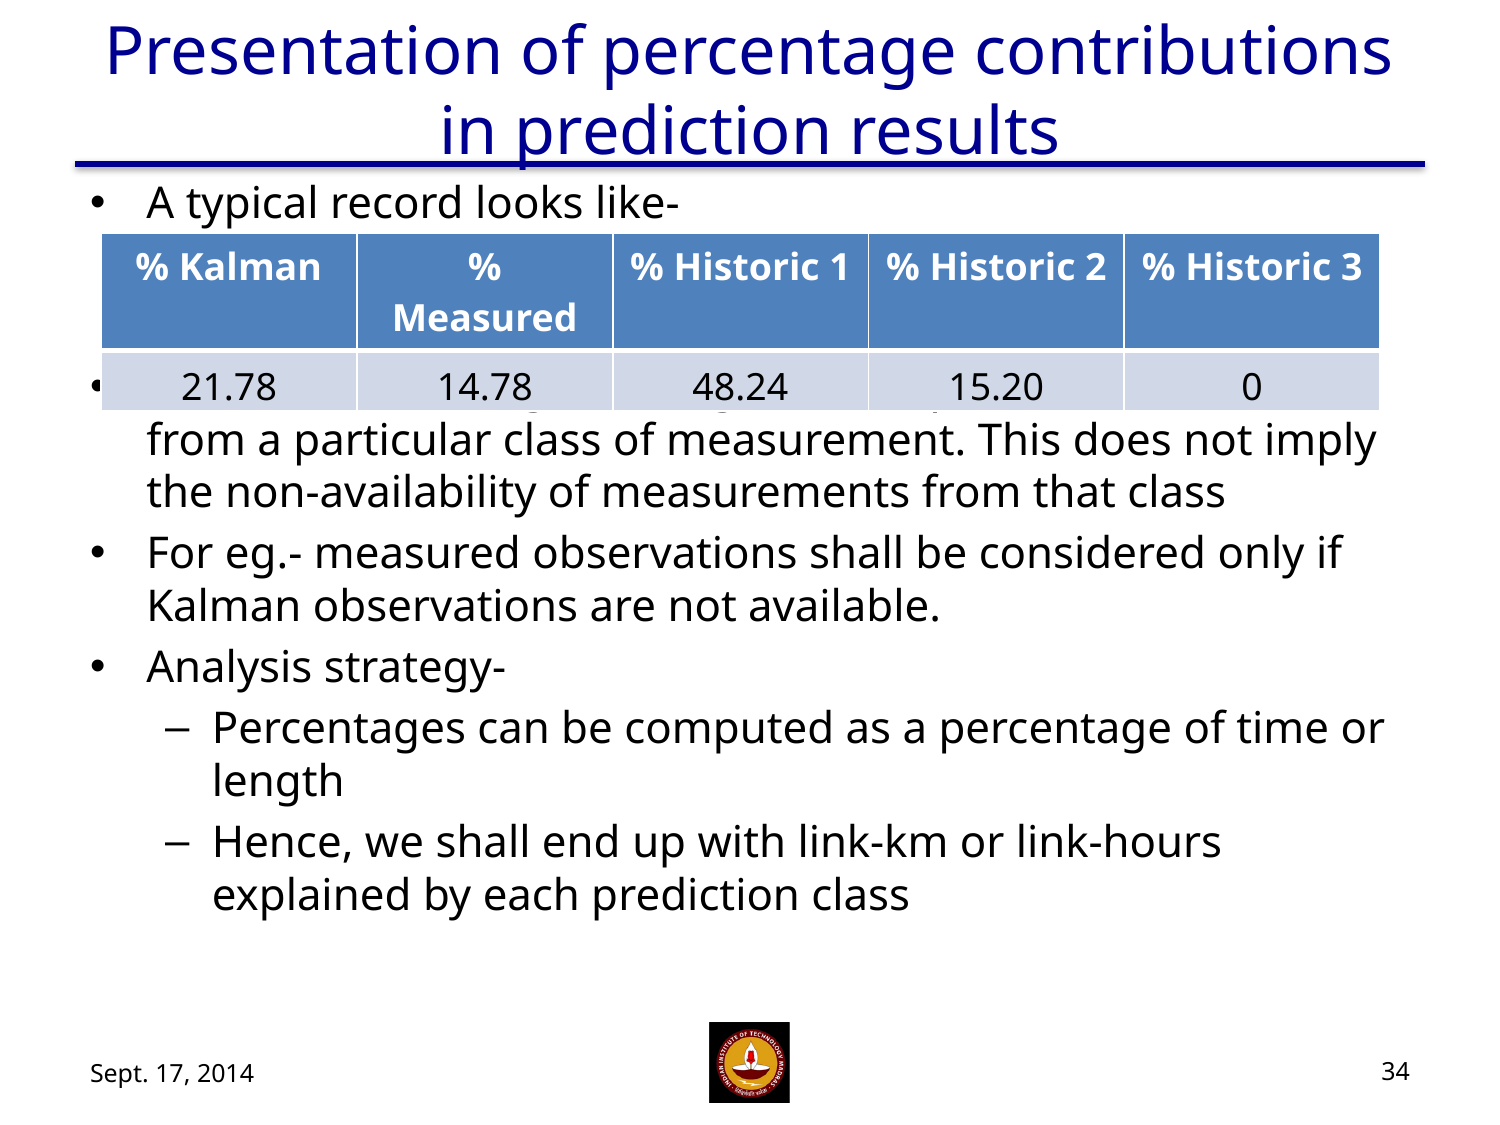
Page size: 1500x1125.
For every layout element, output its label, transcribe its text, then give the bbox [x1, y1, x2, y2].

table_cell 48.24 [614, 353, 868, 410]
list A typical record looks like- An observation might or might not require contributions from a particular class of measurement. This does not imply the non-availability of measurements from that class For eg.- measured observations shall be considered only if Kalman observations are not available. Analysis strategy- Percentages can be computed as a percentage of time or length Hence, we shall end up with link-km or link-hours explained by each prediction class [75, 167, 1425, 1085]
picture [709, 1085, 790, 1103]
table_cell 14.78 [358, 353, 612, 410]
table_cell 0 [1125, 353, 1379, 410]
table_header % Measured [358, 234, 612, 348]
title Presentation of percentage contributions in prediction results [75, 0, 1425, 167]
table_header % Historic 1 [614, 234, 868, 348]
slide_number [75, 1042, 425, 1103]
table_header % Historic 2 [869, 234, 1123, 348]
table_cell 15.20 [869, 353, 1123, 410]
table_header % Historic 3 [1125, 234, 1379, 348]
table_cell 21.78 [102, 353, 356, 410]
table_header % Kalman [102, 234, 356, 348]
slide_number 34 [1074, 1042, 1425, 1103]
